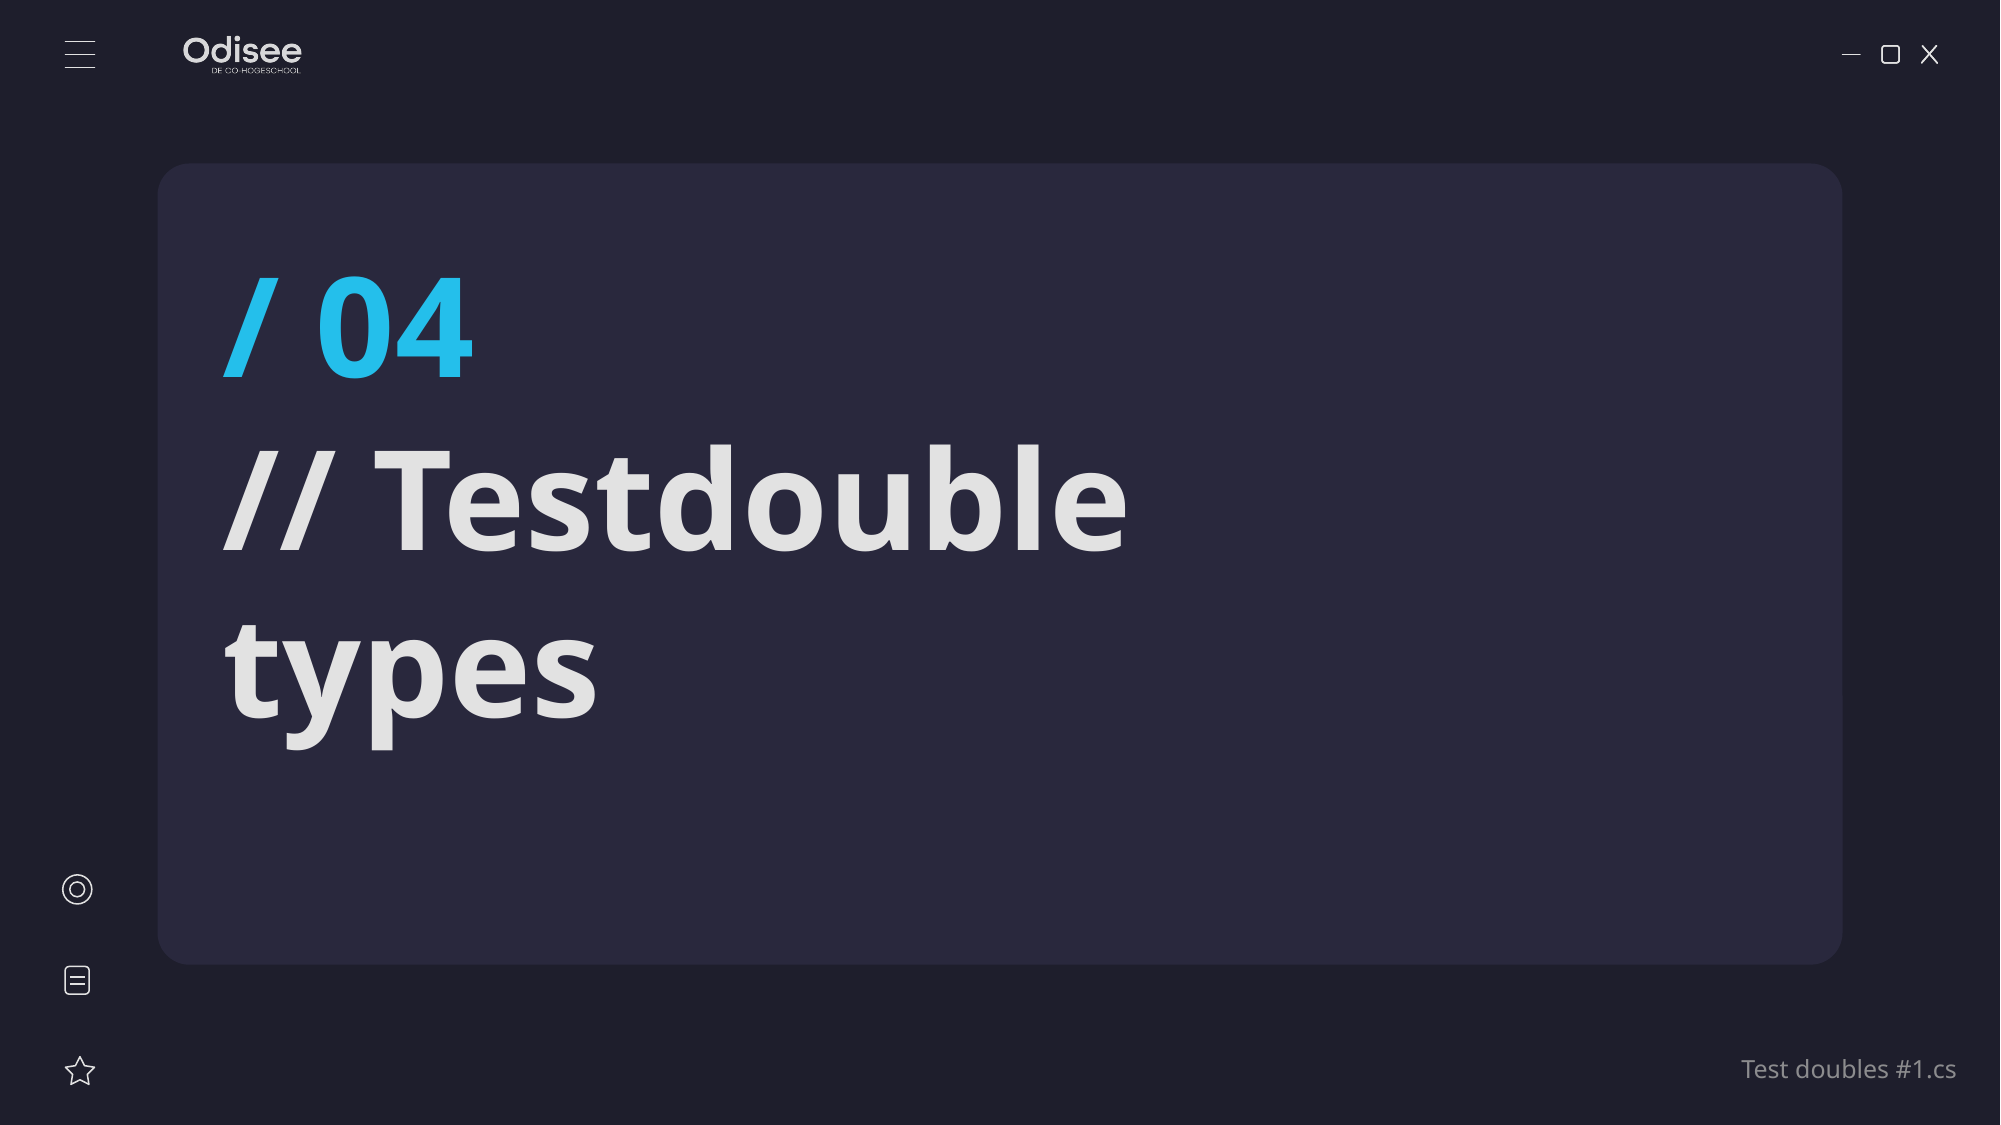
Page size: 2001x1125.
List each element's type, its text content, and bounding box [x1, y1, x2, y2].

picture [157, 10, 328, 99]
title / 04 [207, 230, 563, 415]
footer Test doubles #1.cs [1506, 1040, 1973, 1101]
title // Testdouble types [207, 414, 1546, 743]
